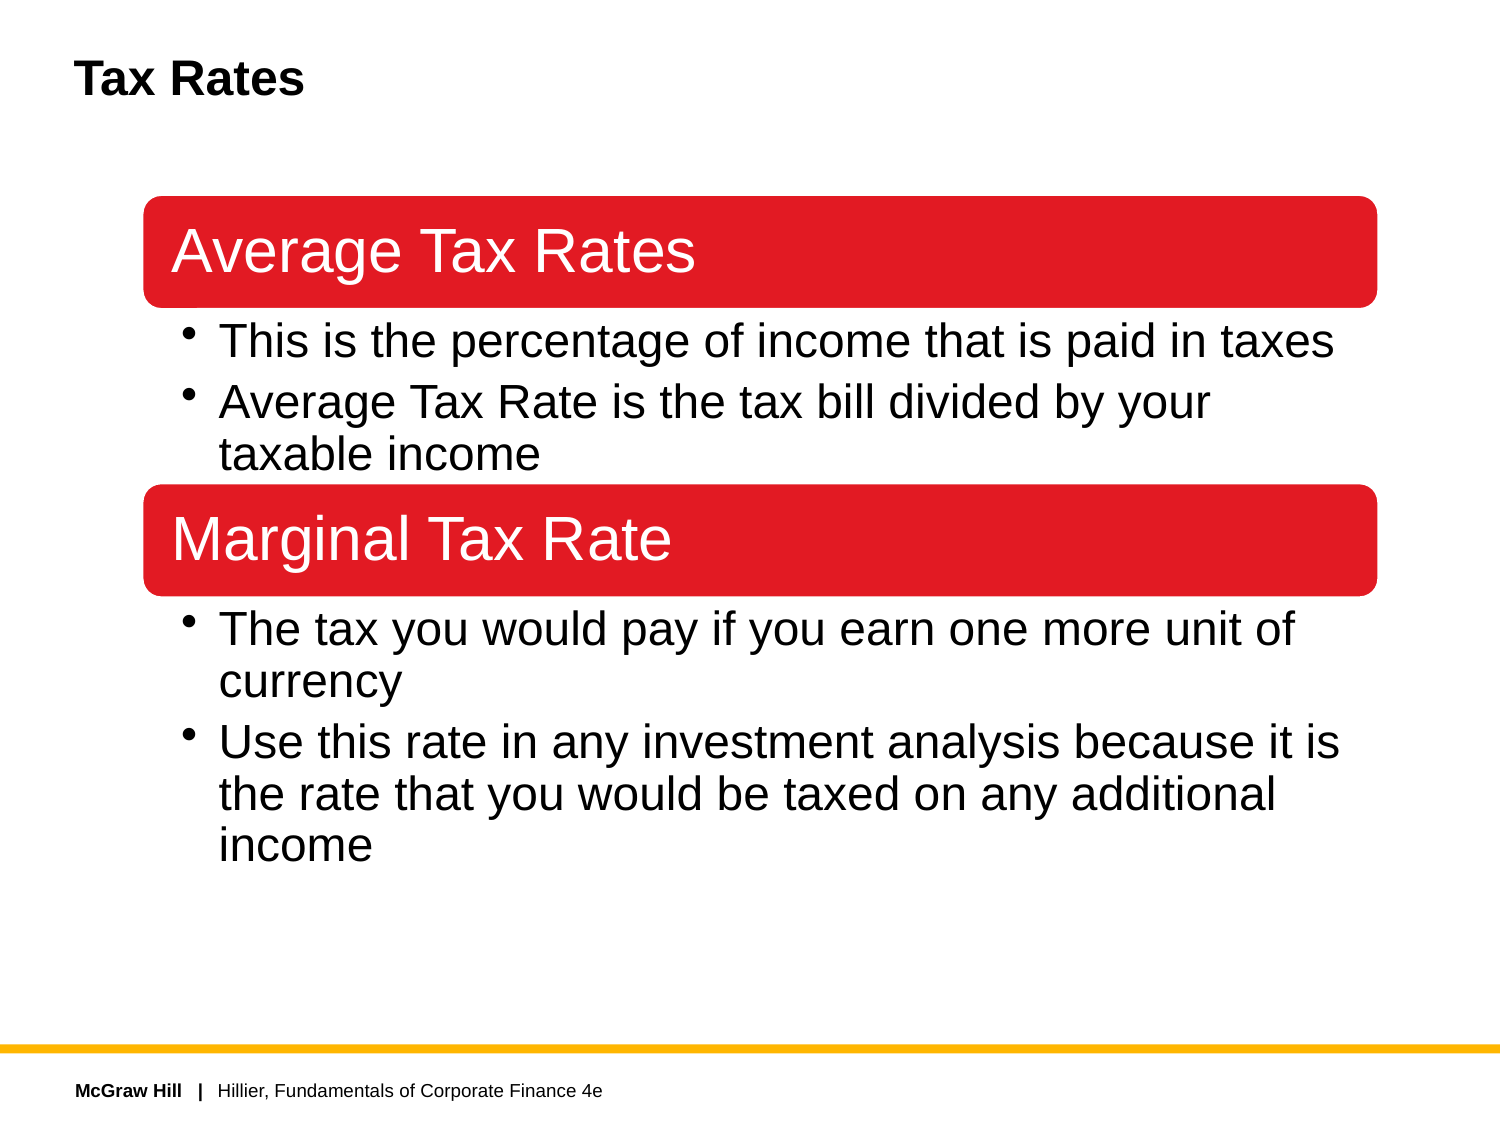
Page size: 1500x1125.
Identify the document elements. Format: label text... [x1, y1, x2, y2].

footer Hillier, Fundamentals of Corporate Finance 4e [202, 1071, 1103, 1109]
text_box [141, 166, 1379, 901]
title Tax Rates [58, 45, 1203, 180]
